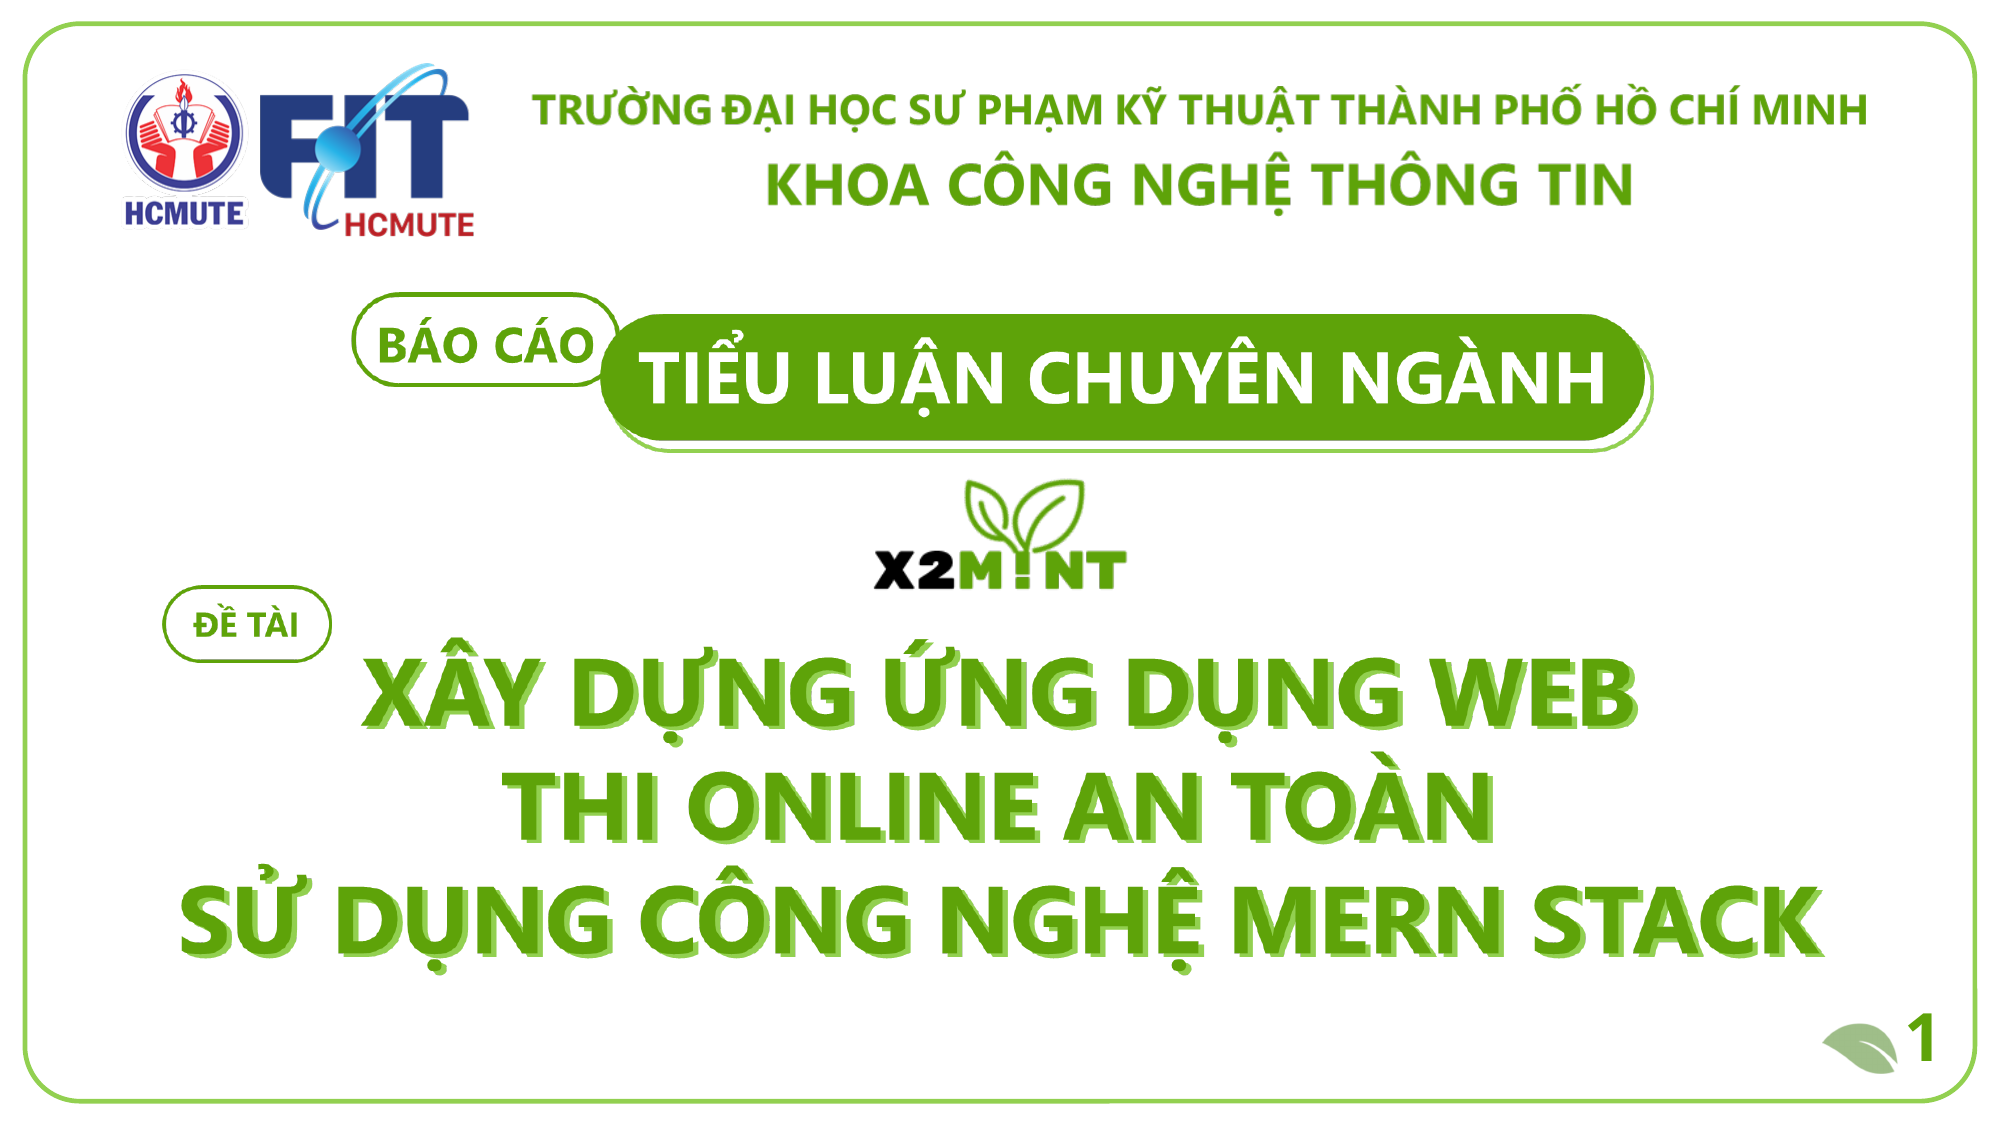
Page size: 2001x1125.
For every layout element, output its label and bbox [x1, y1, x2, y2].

picture [105, 63, 1895, 254]
text_box [23, 22, 1976, 1103]
text_box [119, 429, 1881, 1035]
text_box [1816, 987, 1959, 1102]
text_box [346, 292, 1654, 429]
